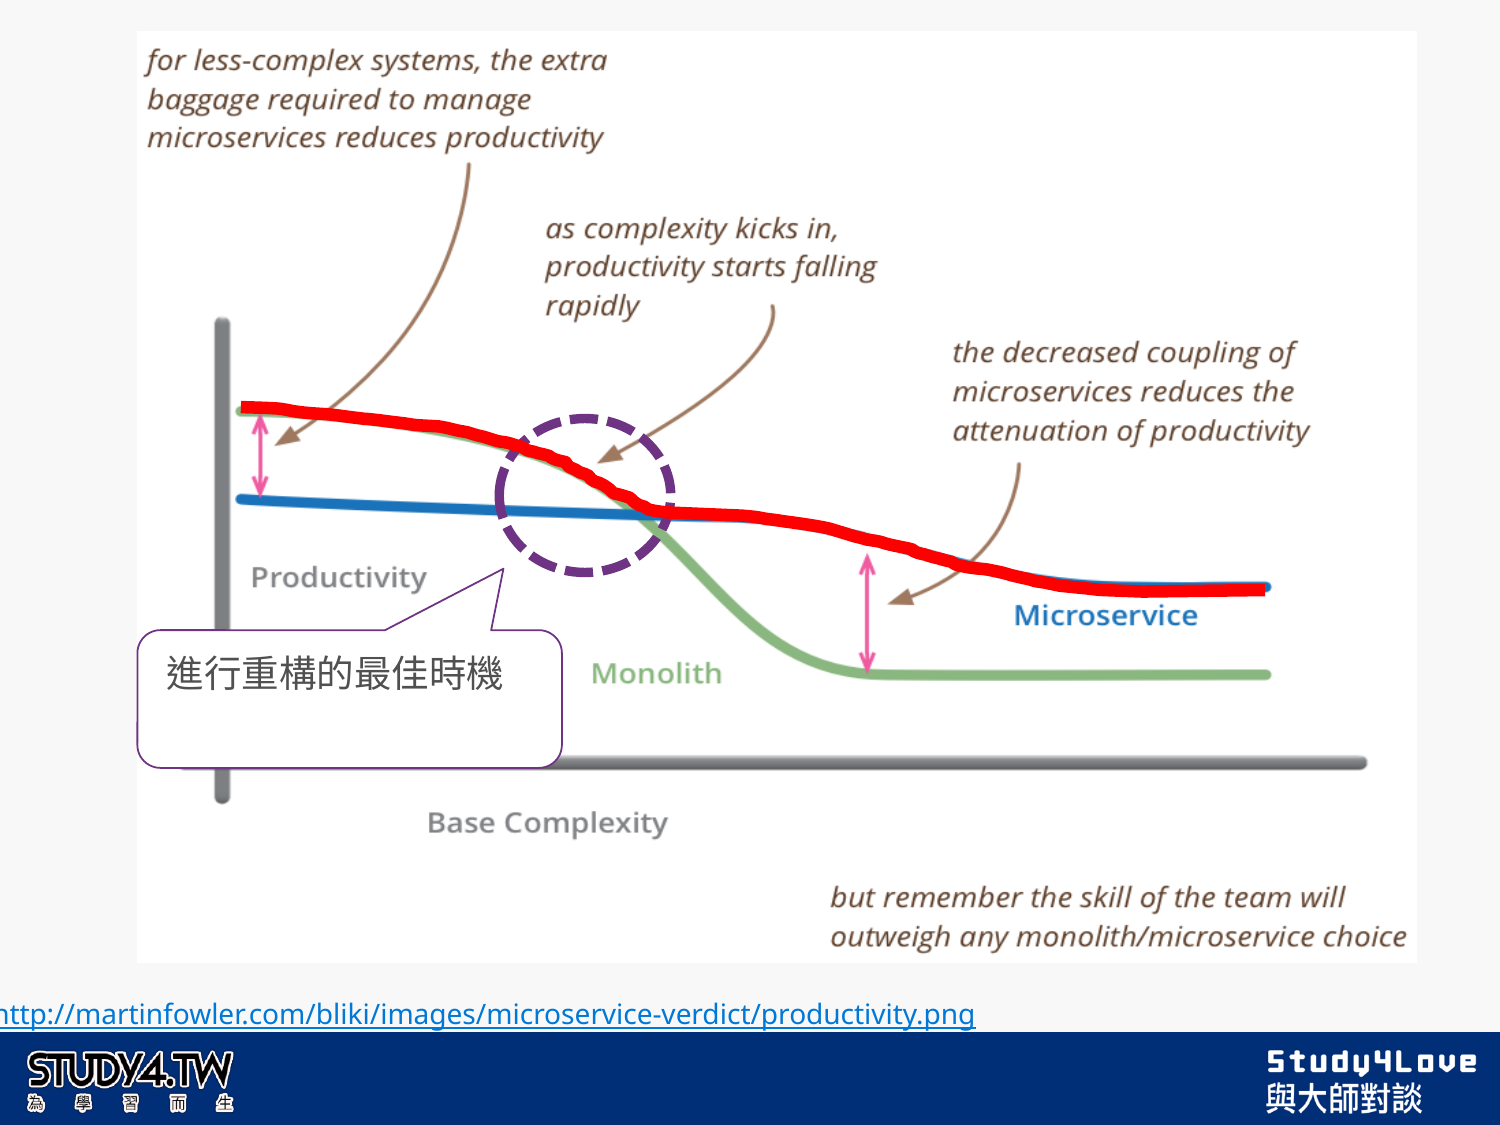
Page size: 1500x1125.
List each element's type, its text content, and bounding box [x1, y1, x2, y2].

text_box http://martinfowler.com/bliki/images/microservice-verdict/productivity.png [0, 989, 992, 1077]
picture [19, 1077, 242, 1117]
picture [1258, 1039, 1481, 1122]
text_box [137, 30, 1417, 963]
